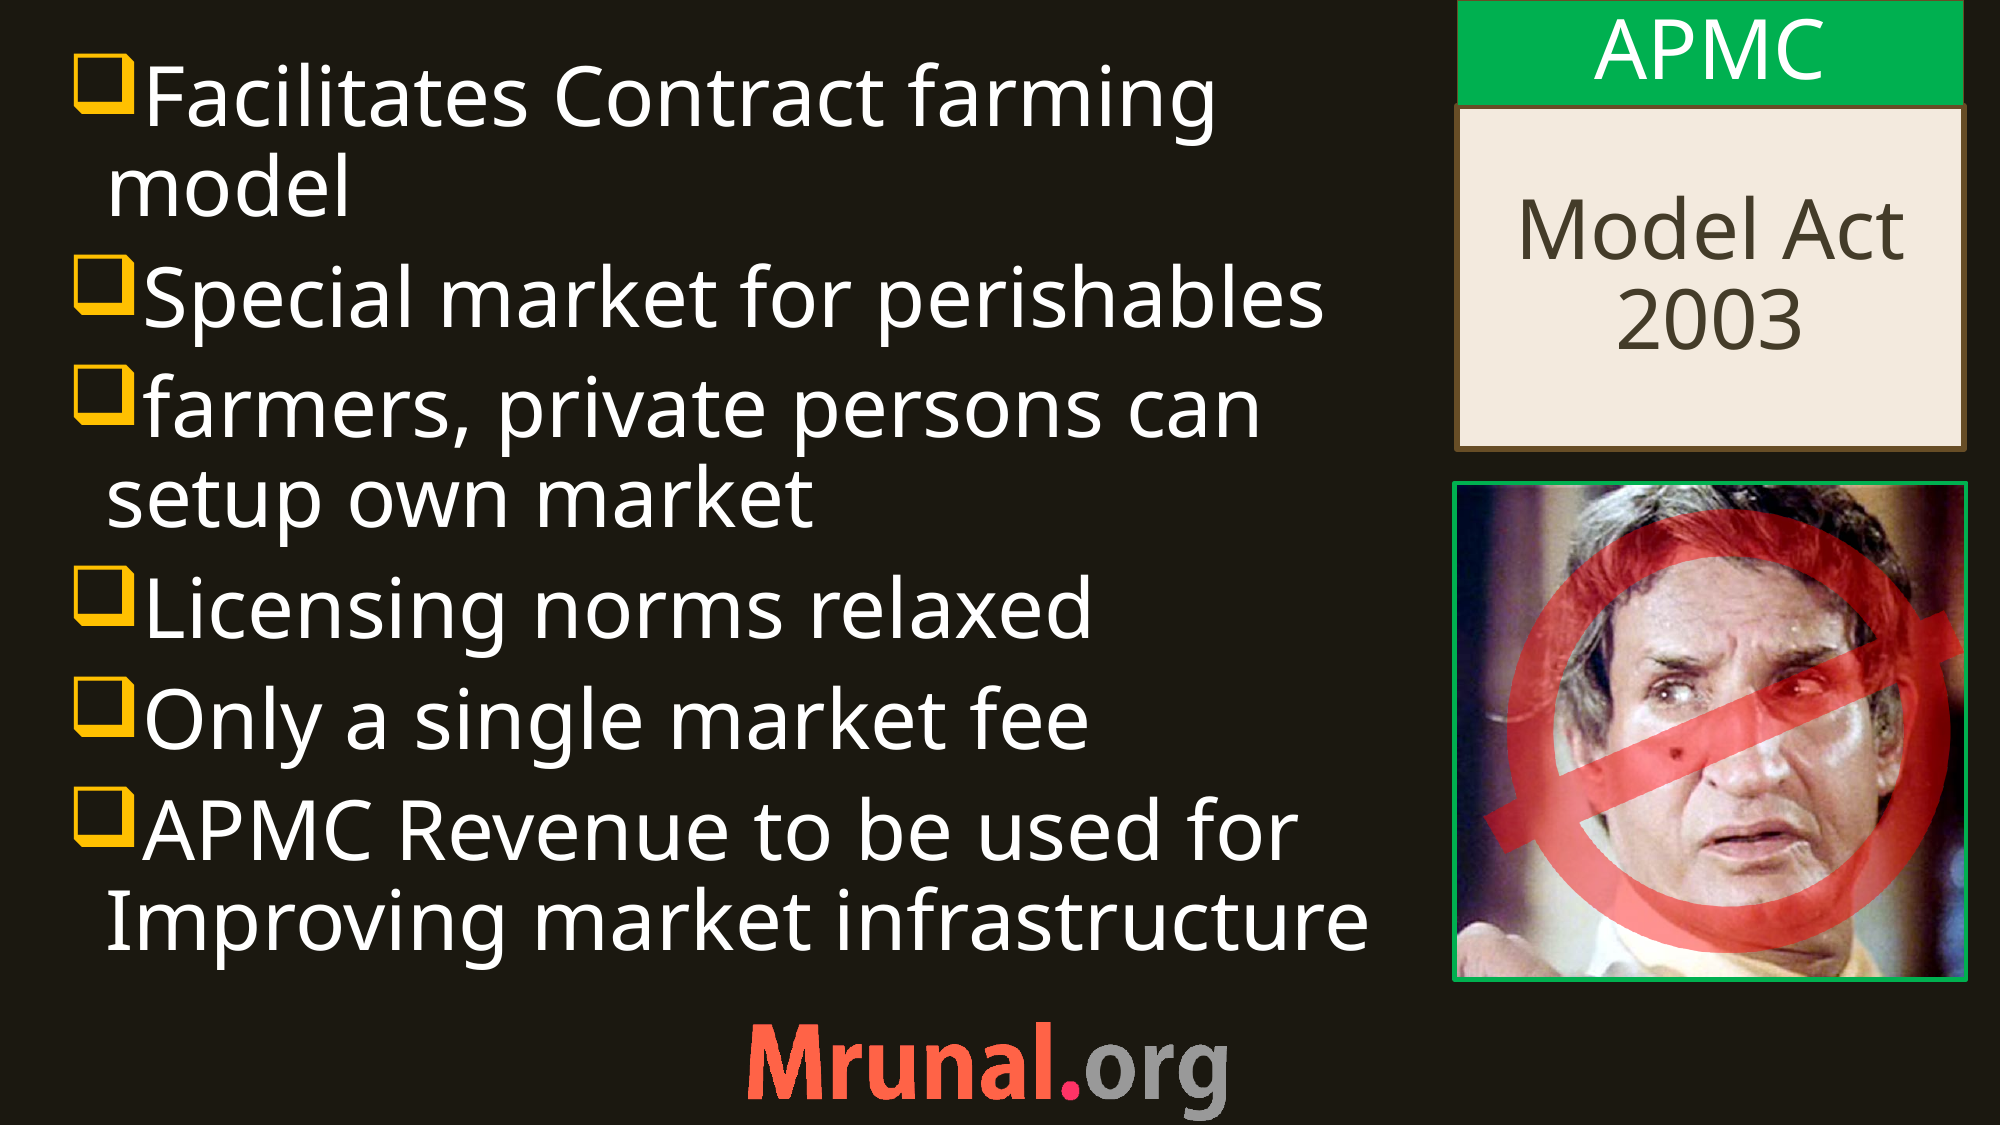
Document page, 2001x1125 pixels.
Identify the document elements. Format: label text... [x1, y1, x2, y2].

title Model Act 2003 [1454, 103, 1967, 452]
picture [1483, 509, 1964, 954]
picture [741, 1014, 1230, 1125]
list APMC [1457, 0, 1964, 106]
list Facilitates Contract farming model Special market for perishables farmers, private persons can setup own market Licensing norms relaxed Only a single market fee APMC Revenue to be used for Improving market infrastructure [52, 47, 1447, 1014]
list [1456, 484, 1964, 978]
